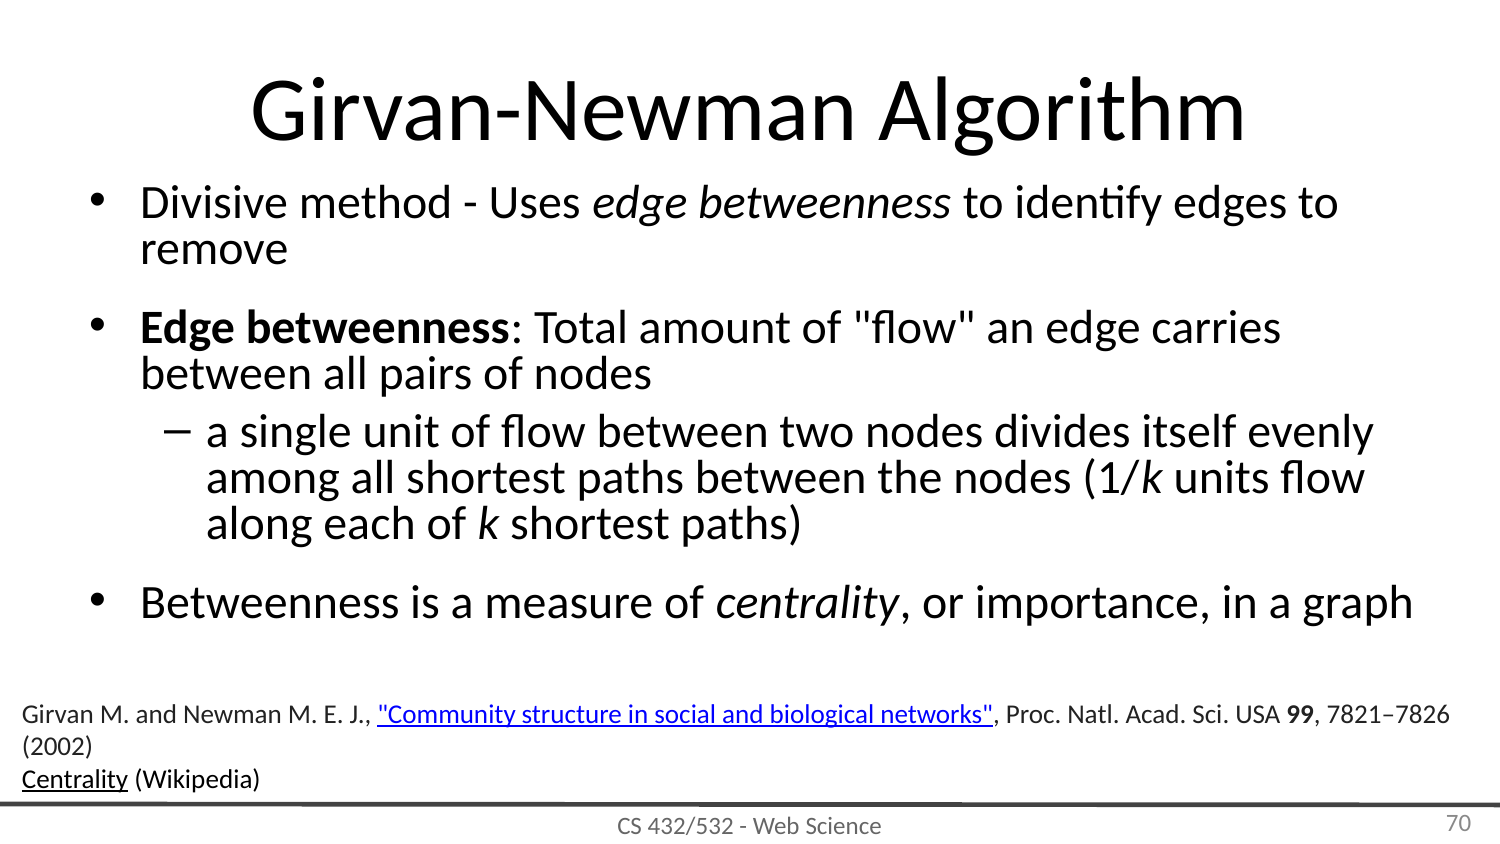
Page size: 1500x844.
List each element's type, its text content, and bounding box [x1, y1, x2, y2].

list Divisive method - Uses edge betweenness to identify edges to remove Edge betweenness: Total amount of "flow" an edge carries between all pairs of nodes a single unit of flow between two nodes divides itself evenly among all shortest paths between the nodes (1/k units flow along each of k shortest paths) Betweenness is a measure of centrality, or importance, in a graph [68, 174, 1450, 691]
title Girvan-Newman Algorithm [75, 33, 1425, 174]
text_box Girvan M. and Newman M. E. J., "Community structure in social and biological networks", Proc. Natl. Acad. Sci. USA 99, 7821–7826 (2002) Centrality (Wikipedia) [6, 691, 1494, 799]
slide_number ‹#› [1136, 799, 1487, 844]
